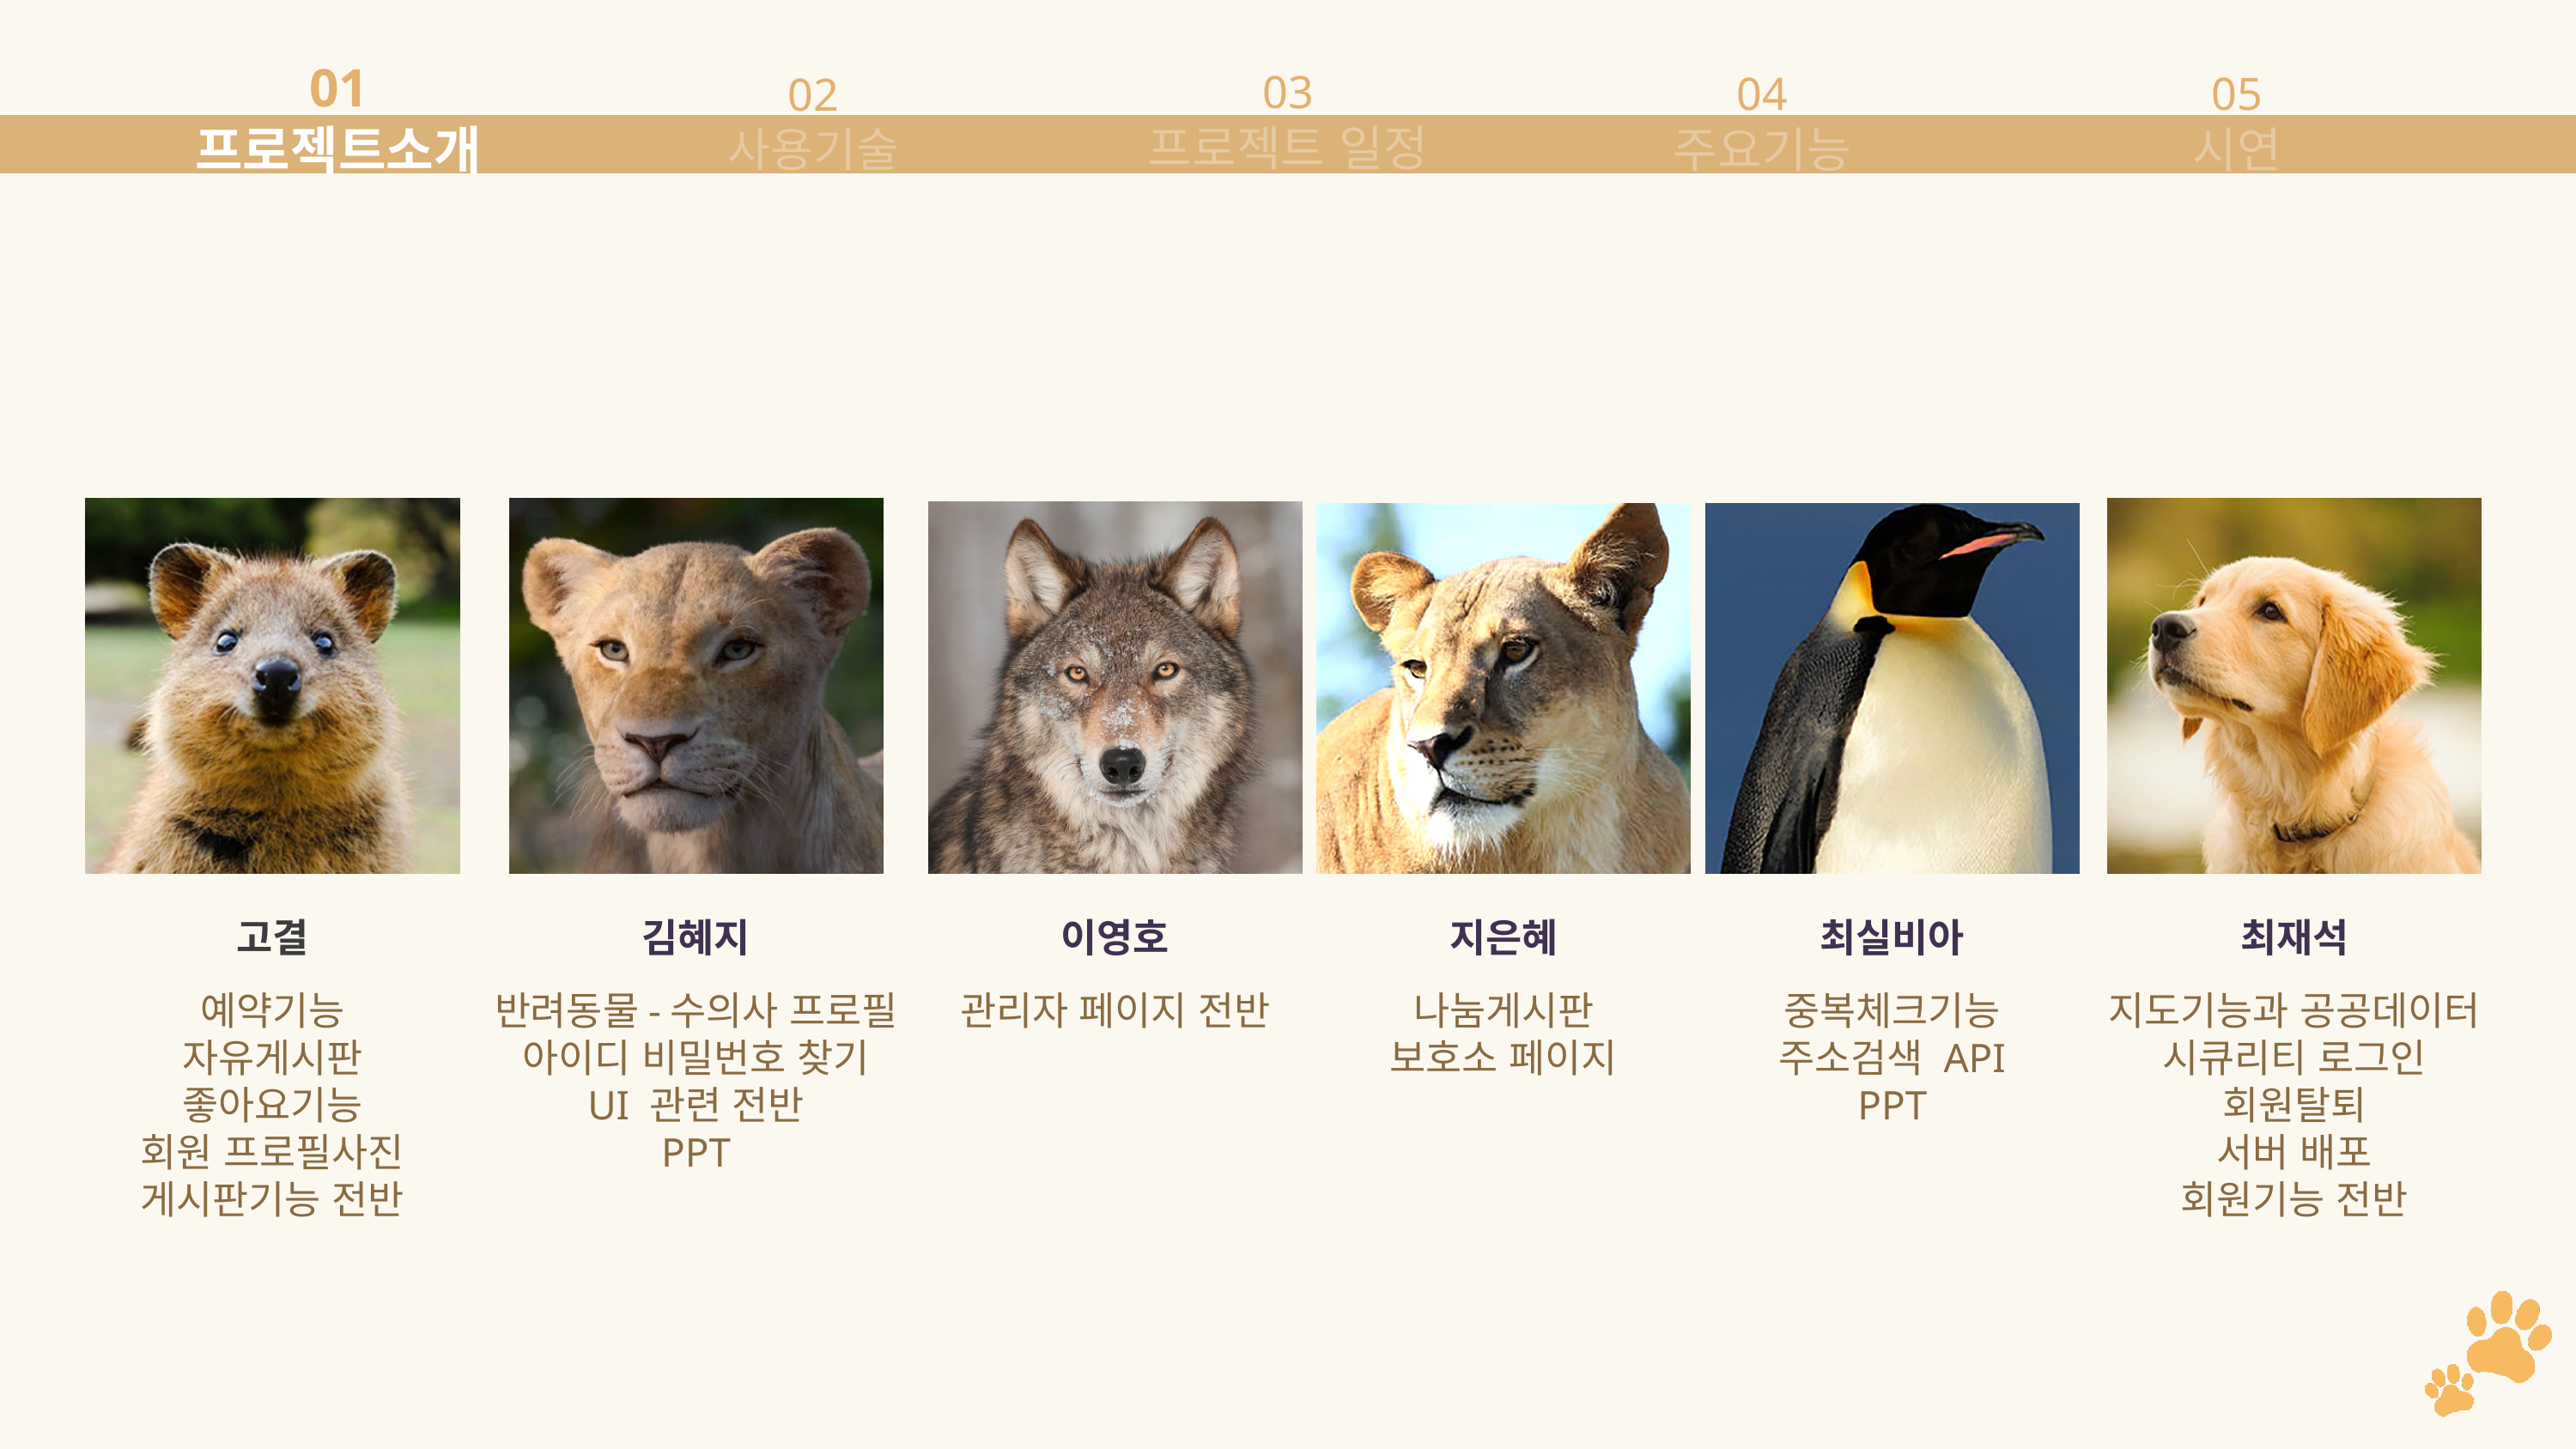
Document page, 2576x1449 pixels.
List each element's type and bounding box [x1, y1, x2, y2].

picture [2421, 1288, 2555, 1419]
text_box [81, 498, 2495, 1232]
text_box [0, 48, 2576, 188]
